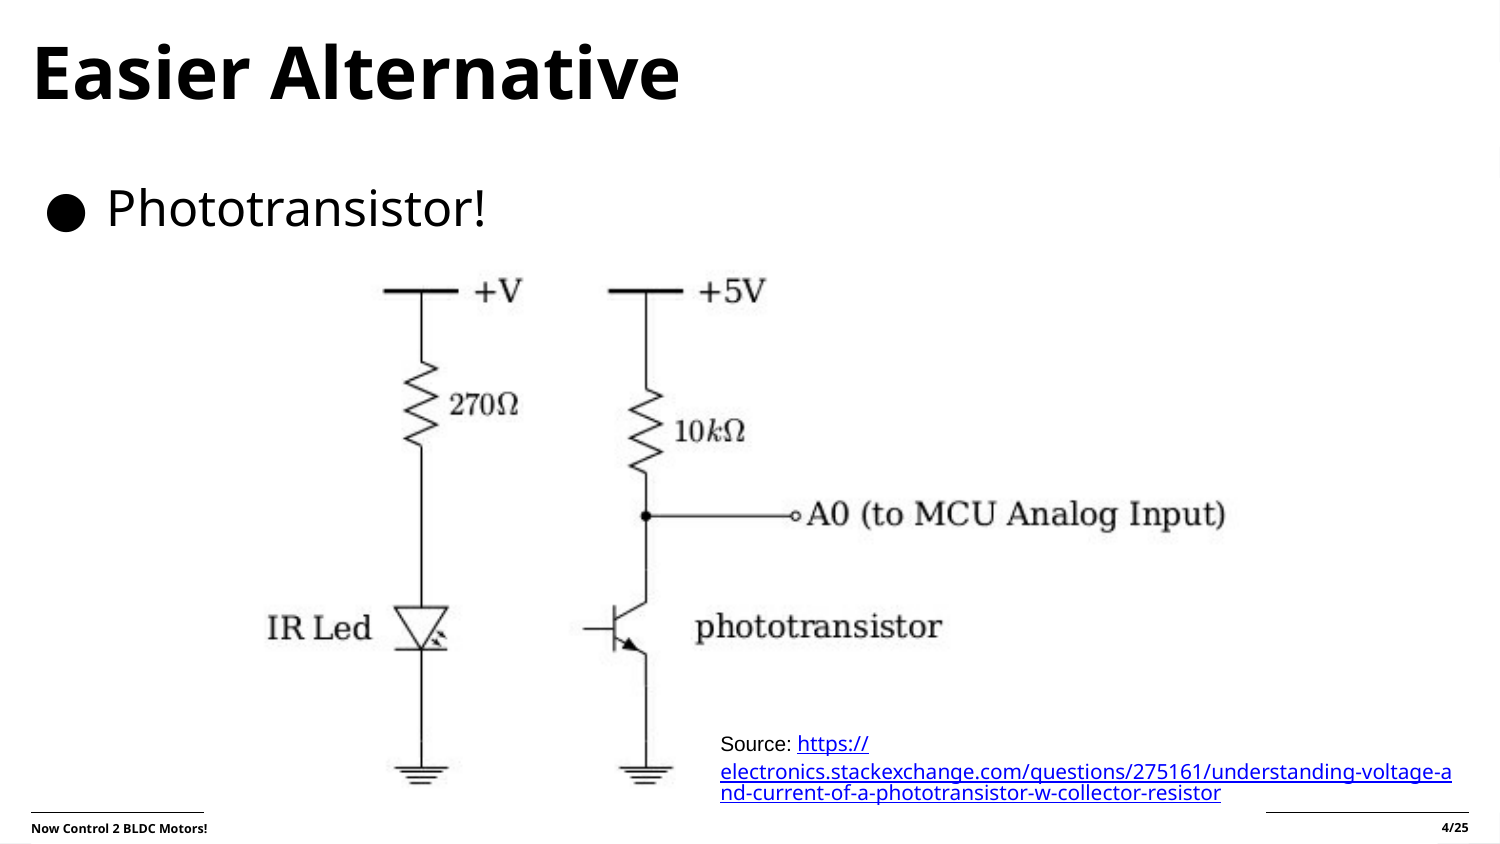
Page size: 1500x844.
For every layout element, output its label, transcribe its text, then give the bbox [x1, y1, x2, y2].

text_box Source: https://electronics.stackexchange.com/questions/275161/understanding-voltage-and-current-of-a-phototransistor-w-collector-resistor [1270, 715, 1478, 813]
slide_number 4/25 [1419, 813, 1469, 844]
list Phototransistor! [24, 169, 1463, 773]
picture [204, 240, 1266, 813]
title Easier Alternative [24, 12, 1446, 129]
